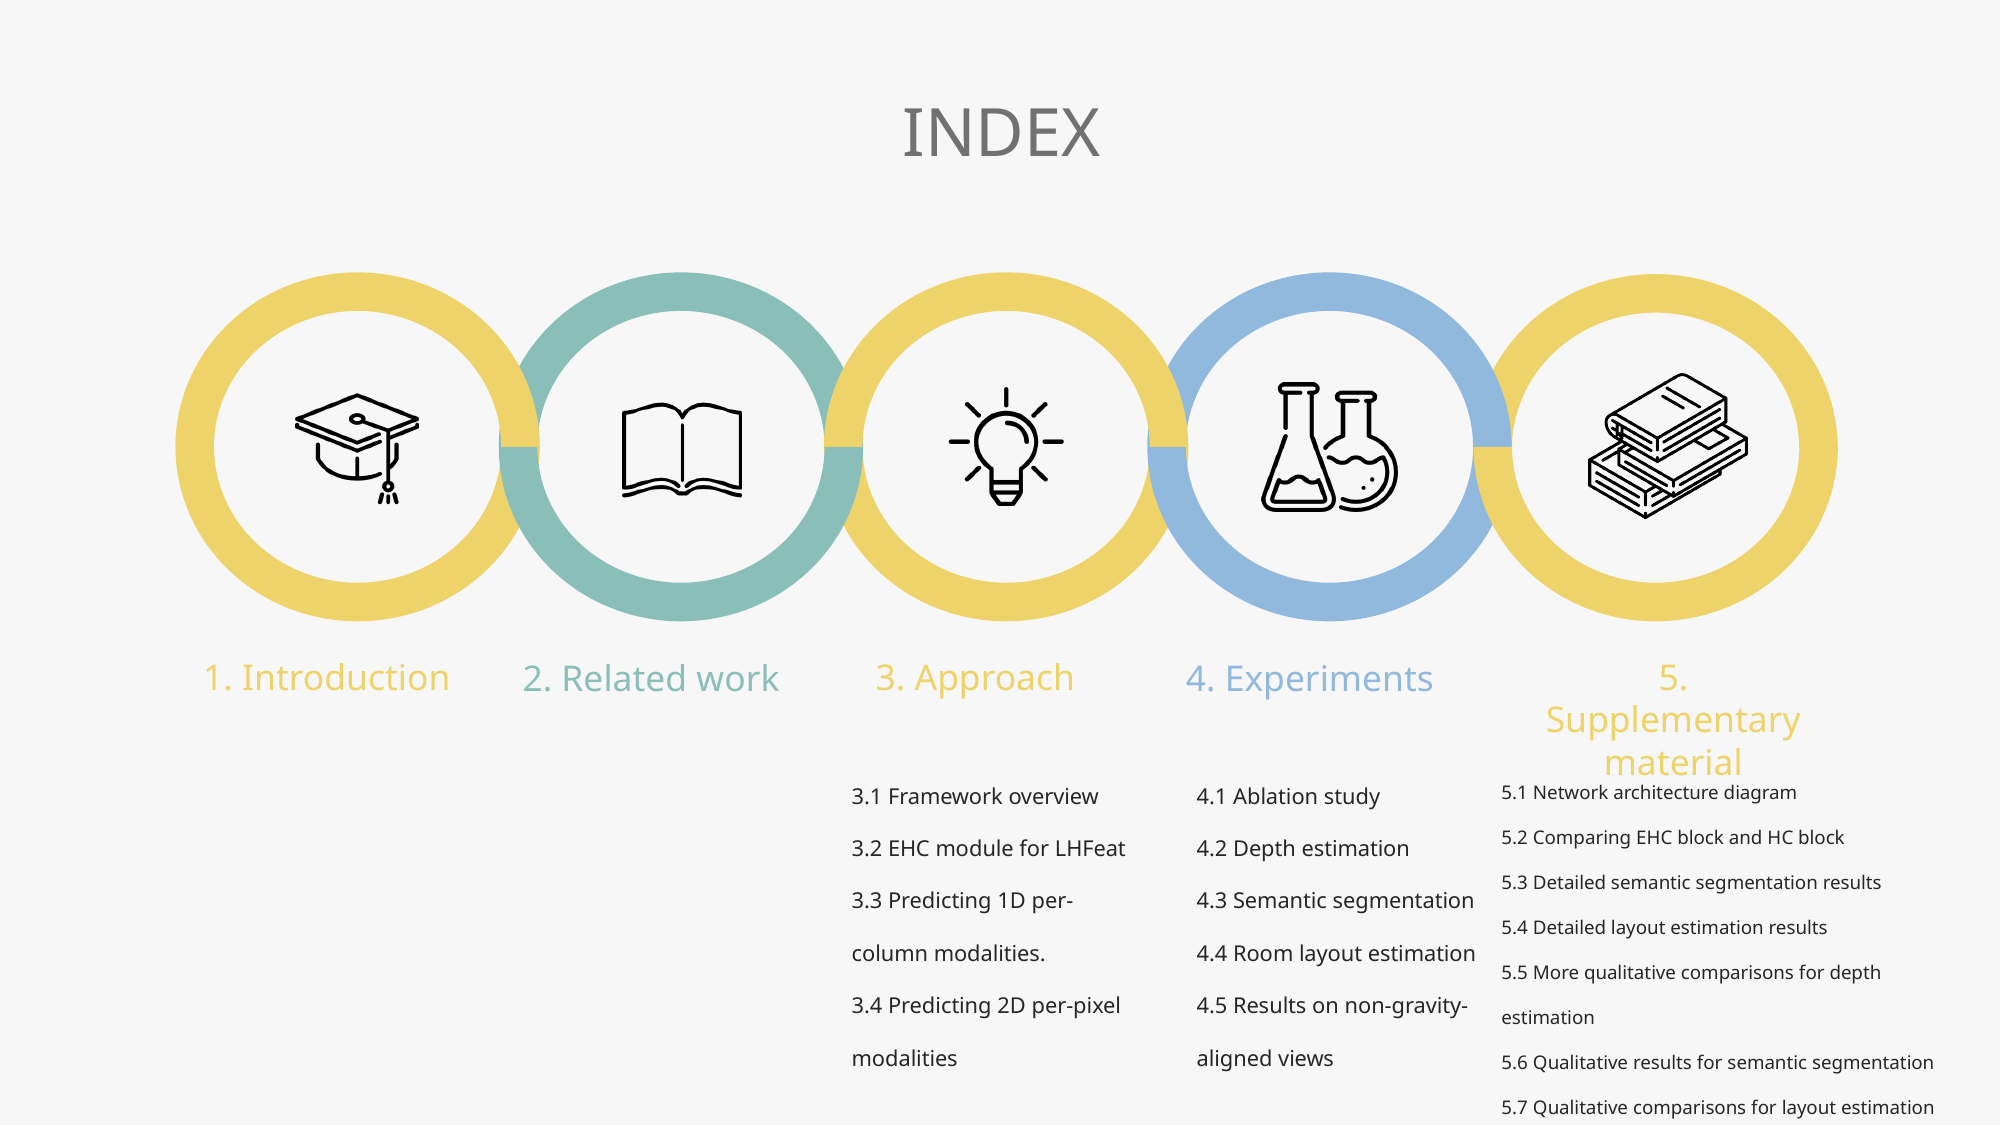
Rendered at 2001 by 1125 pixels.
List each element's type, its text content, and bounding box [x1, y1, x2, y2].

text_box 5. Supplementary material [1511, 647, 1835, 750]
text_box 4. Experiments [1158, 648, 1462, 707]
picture [1588, 366, 1748, 526]
text_box INDEX [646, 82, 1358, 177]
text_box 1. Introduction [175, 647, 479, 705]
text_box 4.1 Ablation study 4.2 Depth estimation 4.3 Semantic segmentation 4.4 Room layout estimation 4.5 Results on non-gravity-aligned views [1181, 748, 1506, 1078]
text_box 2. Related work [499, 649, 803, 707]
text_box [175, 272, 1838, 624]
text_box 5.1 Network architecture diagram 5.2 Comparing EHC block and HC block 5.3 Detailed semantic segmentation results 5.4 Detailed layout estimation results 5.5 More qualitative comparisons for depth estimation 5.6 Qualitative results for semantic segmentation 5.7 Qualitative comparisons for layout estimation [1486, 750, 1981, 1125]
text_box 3. Approach [823, 647, 1127, 705]
text_box 3.1 Framework overview 3.2 EHC module for LHFeat 3.3 Predicting 1D per-column modalities. 3.4 Predicting 2D per-pixel modalities [836, 748, 1161, 1078]
